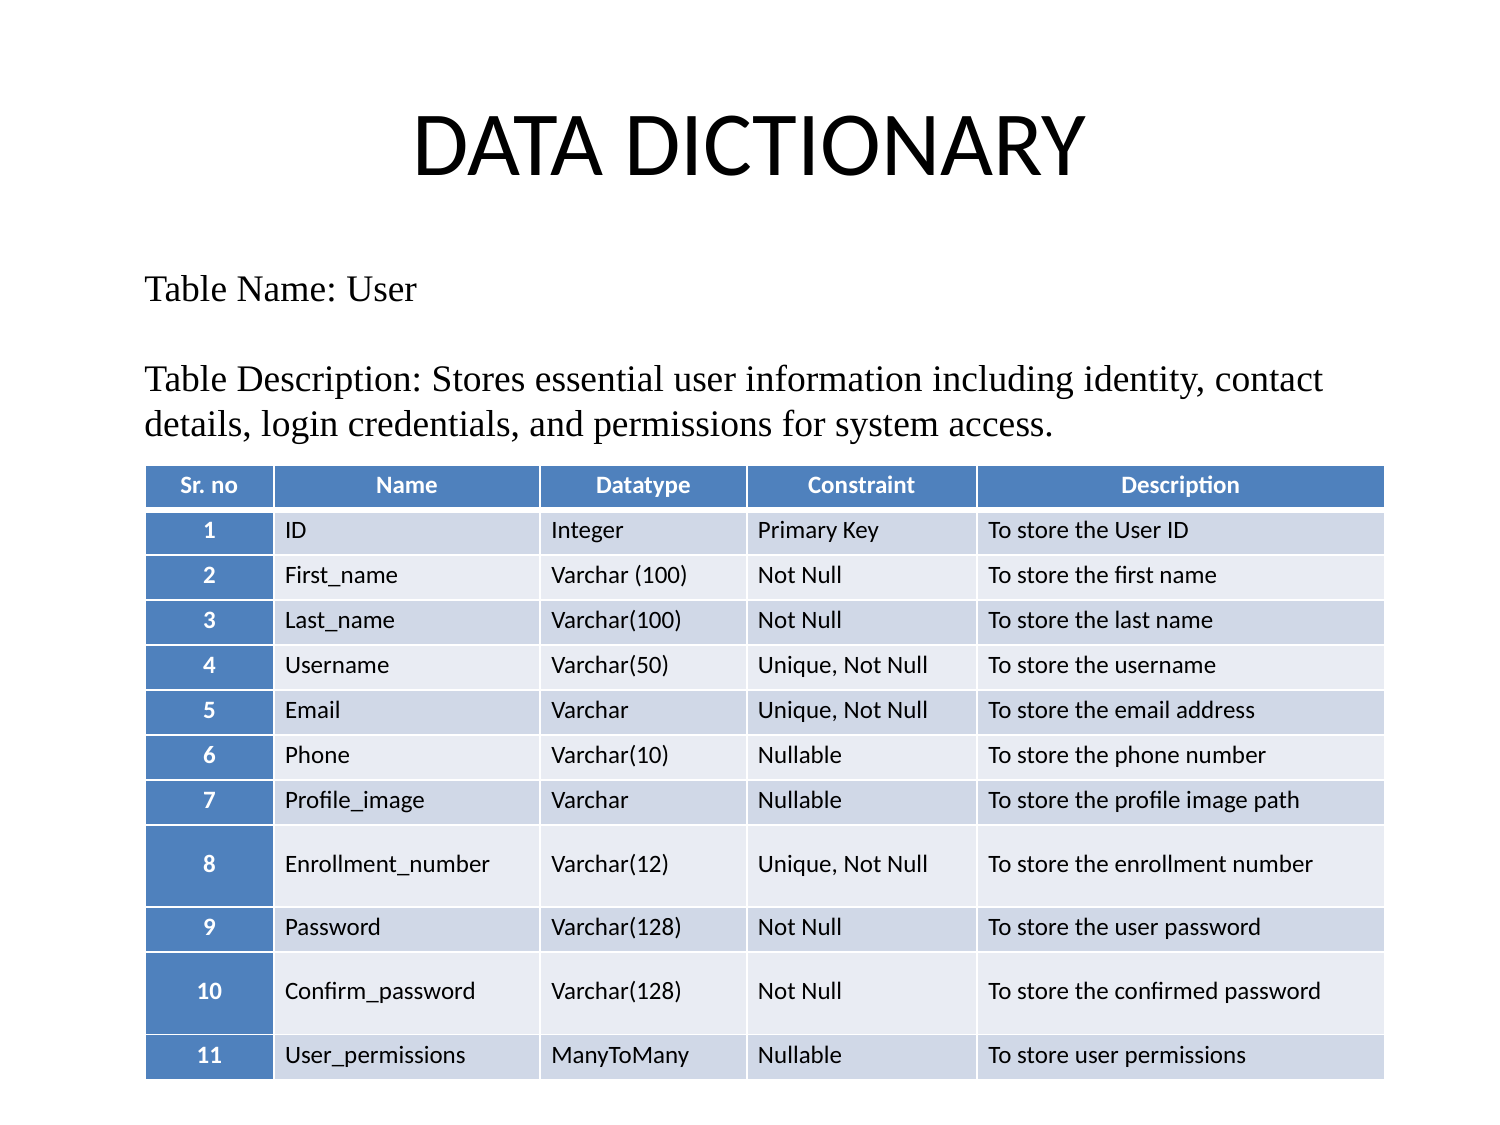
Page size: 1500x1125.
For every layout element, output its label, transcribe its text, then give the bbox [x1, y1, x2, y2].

table_cell 11 [146, 1035, 273, 1079]
table_header Datatype [541, 466, 746, 507]
table_cell 6 [146, 736, 273, 779]
table_cell Not Null [748, 953, 976, 1034]
table_cell 5 [146, 691, 273, 734]
table_cell Nullable [748, 781, 976, 824]
title DATA DICTIONARY [75, 45, 1425, 233]
table_cell Not Null [748, 908, 976, 951]
table_cell Varchar [541, 691, 746, 734]
table_cell First_name [275, 556, 539, 599]
table_cell Varchar(50) [541, 646, 746, 689]
table_cell Integer [541, 513, 746, 554]
table_header Constraint [748, 466, 976, 507]
table_cell 8 [146, 826, 273, 906]
table_cell Varchar(10) [541, 736, 746, 779]
table_cell 2 [146, 556, 273, 599]
table_cell Varchar(100) [541, 601, 746, 644]
table_cell Enrollment_number [275, 826, 539, 906]
table_cell ManyToMany [541, 1035, 746, 1079]
table_cell 10 [146, 953, 273, 1034]
table_cell Profile_image [275, 781, 539, 824]
table_header Sr. no [146, 466, 273, 507]
table_cell To store the profile image path [978, 781, 1384, 824]
table_cell To store user permissions [978, 1035, 1384, 1079]
table_cell ID [275, 513, 539, 554]
table_cell Unique, Not Null [748, 691, 976, 734]
table_cell 4 [146, 646, 273, 689]
table_cell Not Null [748, 556, 976, 599]
table_cell Last_name [275, 601, 539, 644]
table_cell Confirm_password [275, 953, 539, 1034]
table_cell To store the username [978, 646, 1384, 689]
table_cell To store the first name [978, 556, 1384, 599]
table_cell To store the User ID [978, 513, 1384, 554]
table_cell Varchar [541, 781, 746, 824]
table_cell To store the phone number [978, 736, 1384, 779]
table_cell Password [275, 908, 539, 951]
table_cell Username [275, 646, 539, 689]
table_cell To store the user password [978, 908, 1384, 951]
table_cell 9 [146, 908, 273, 951]
table_cell Varchar (100) [541, 556, 746, 599]
table_cell Phone [275, 736, 539, 779]
table_cell Email [275, 691, 539, 734]
table_cell To store the last name [978, 601, 1384, 644]
table_cell To store the confirmed password [978, 953, 1384, 1034]
table_header Name [275, 466, 539, 507]
table_cell Varchar(128) [541, 953, 746, 1034]
table_cell 3 [146, 601, 273, 644]
table_cell 1 [146, 513, 273, 554]
text_box Table Name: User Table Description: Stores essential user information including identity, contact details, login credentials, and permissions for system access. [129, 216, 1425, 452]
table_cell Varchar(12) [541, 826, 746, 906]
table_cell Unique, Not Null [748, 826, 976, 906]
table_cell Nullable [748, 1035, 976, 1079]
table_header Description [978, 466, 1384, 507]
table_cell 7 [146, 781, 273, 824]
table_cell Unique, Not Null [748, 646, 976, 689]
table_cell Primary Key [748, 513, 976, 554]
table_cell Varchar(128) [541, 908, 746, 951]
table_cell Not Null [748, 601, 976, 644]
table_cell User_permissions [275, 1035, 539, 1079]
table_cell Nullable [748, 736, 976, 779]
table_cell To store the email address [978, 691, 1384, 734]
table_cell To store the enrollment number [978, 826, 1384, 906]
